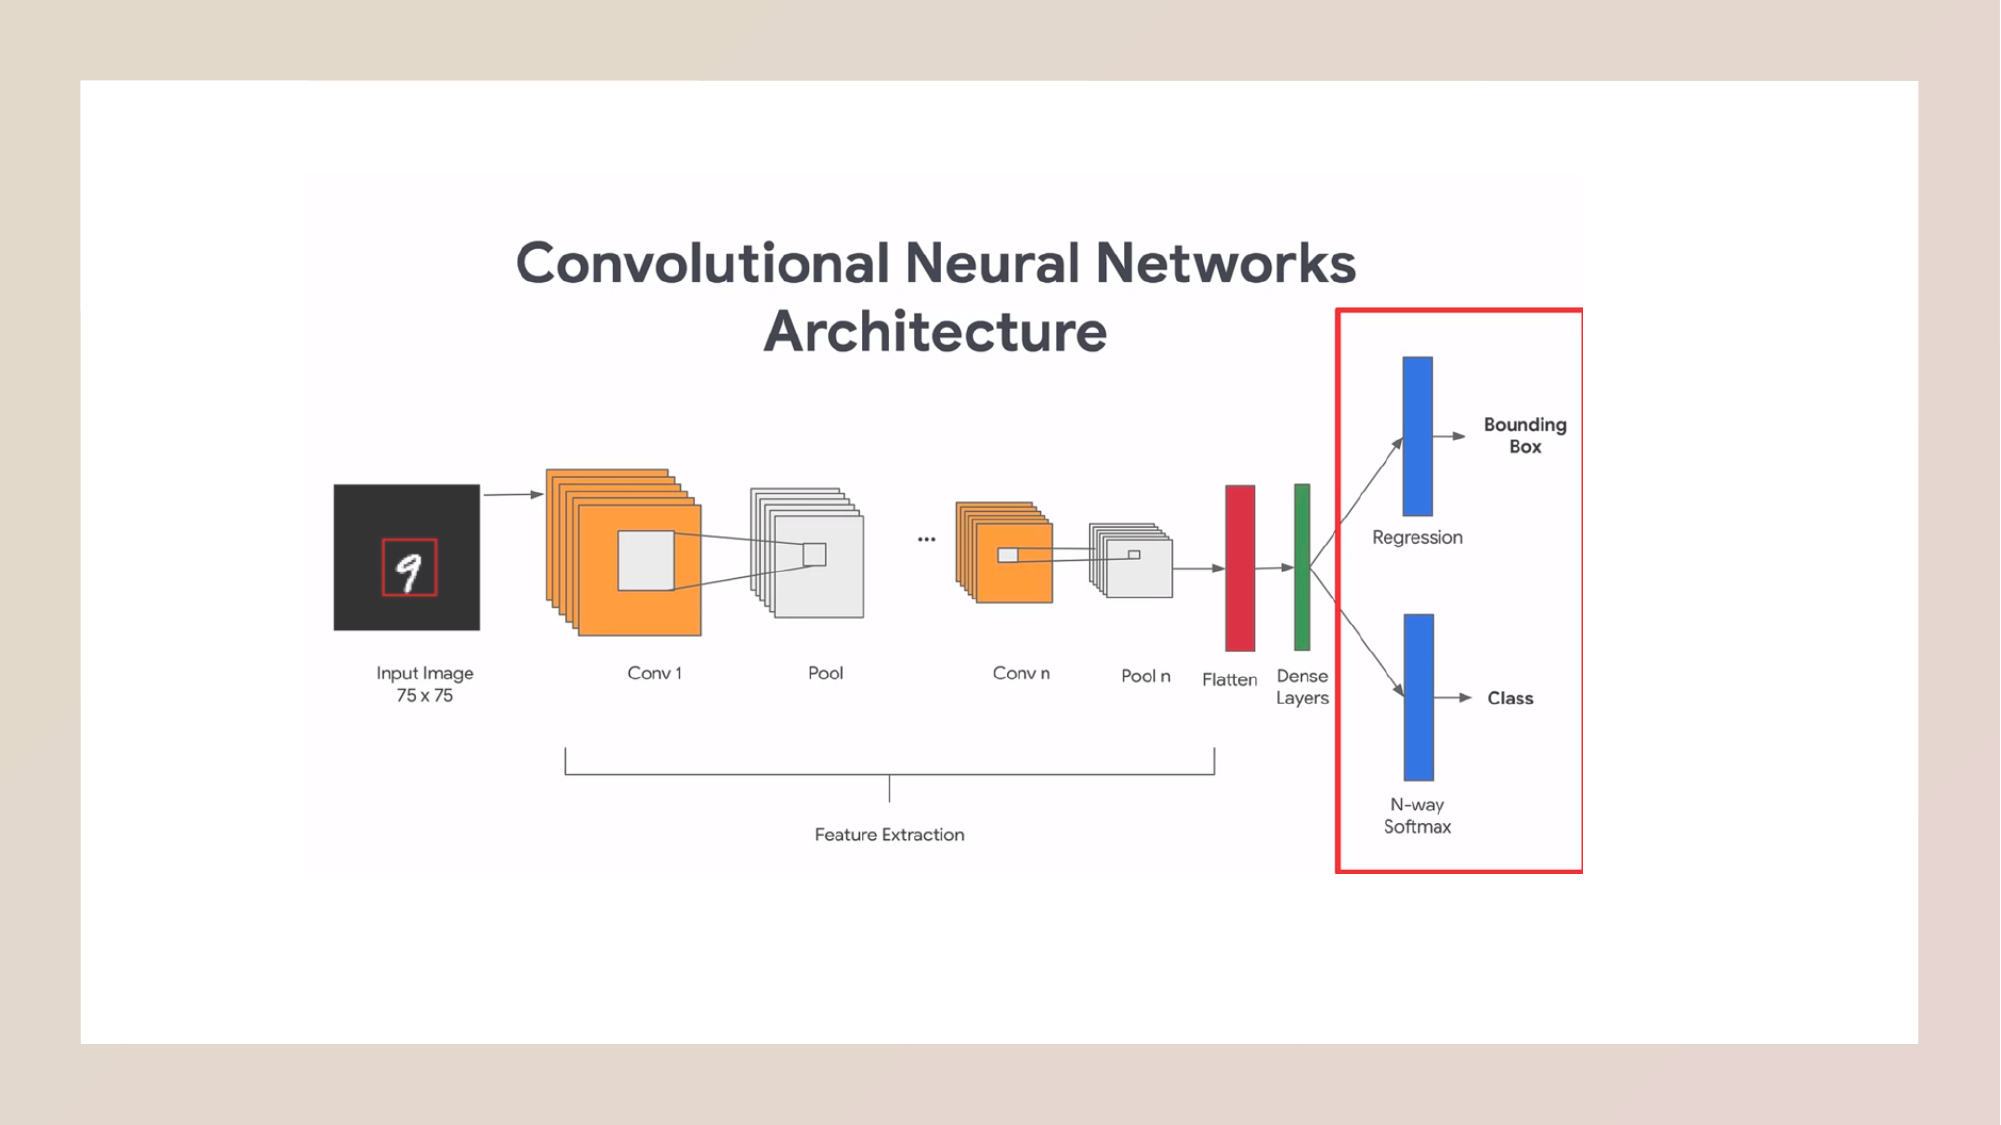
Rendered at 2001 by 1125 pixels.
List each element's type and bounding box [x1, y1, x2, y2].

list [304, 173, 1583, 874]
